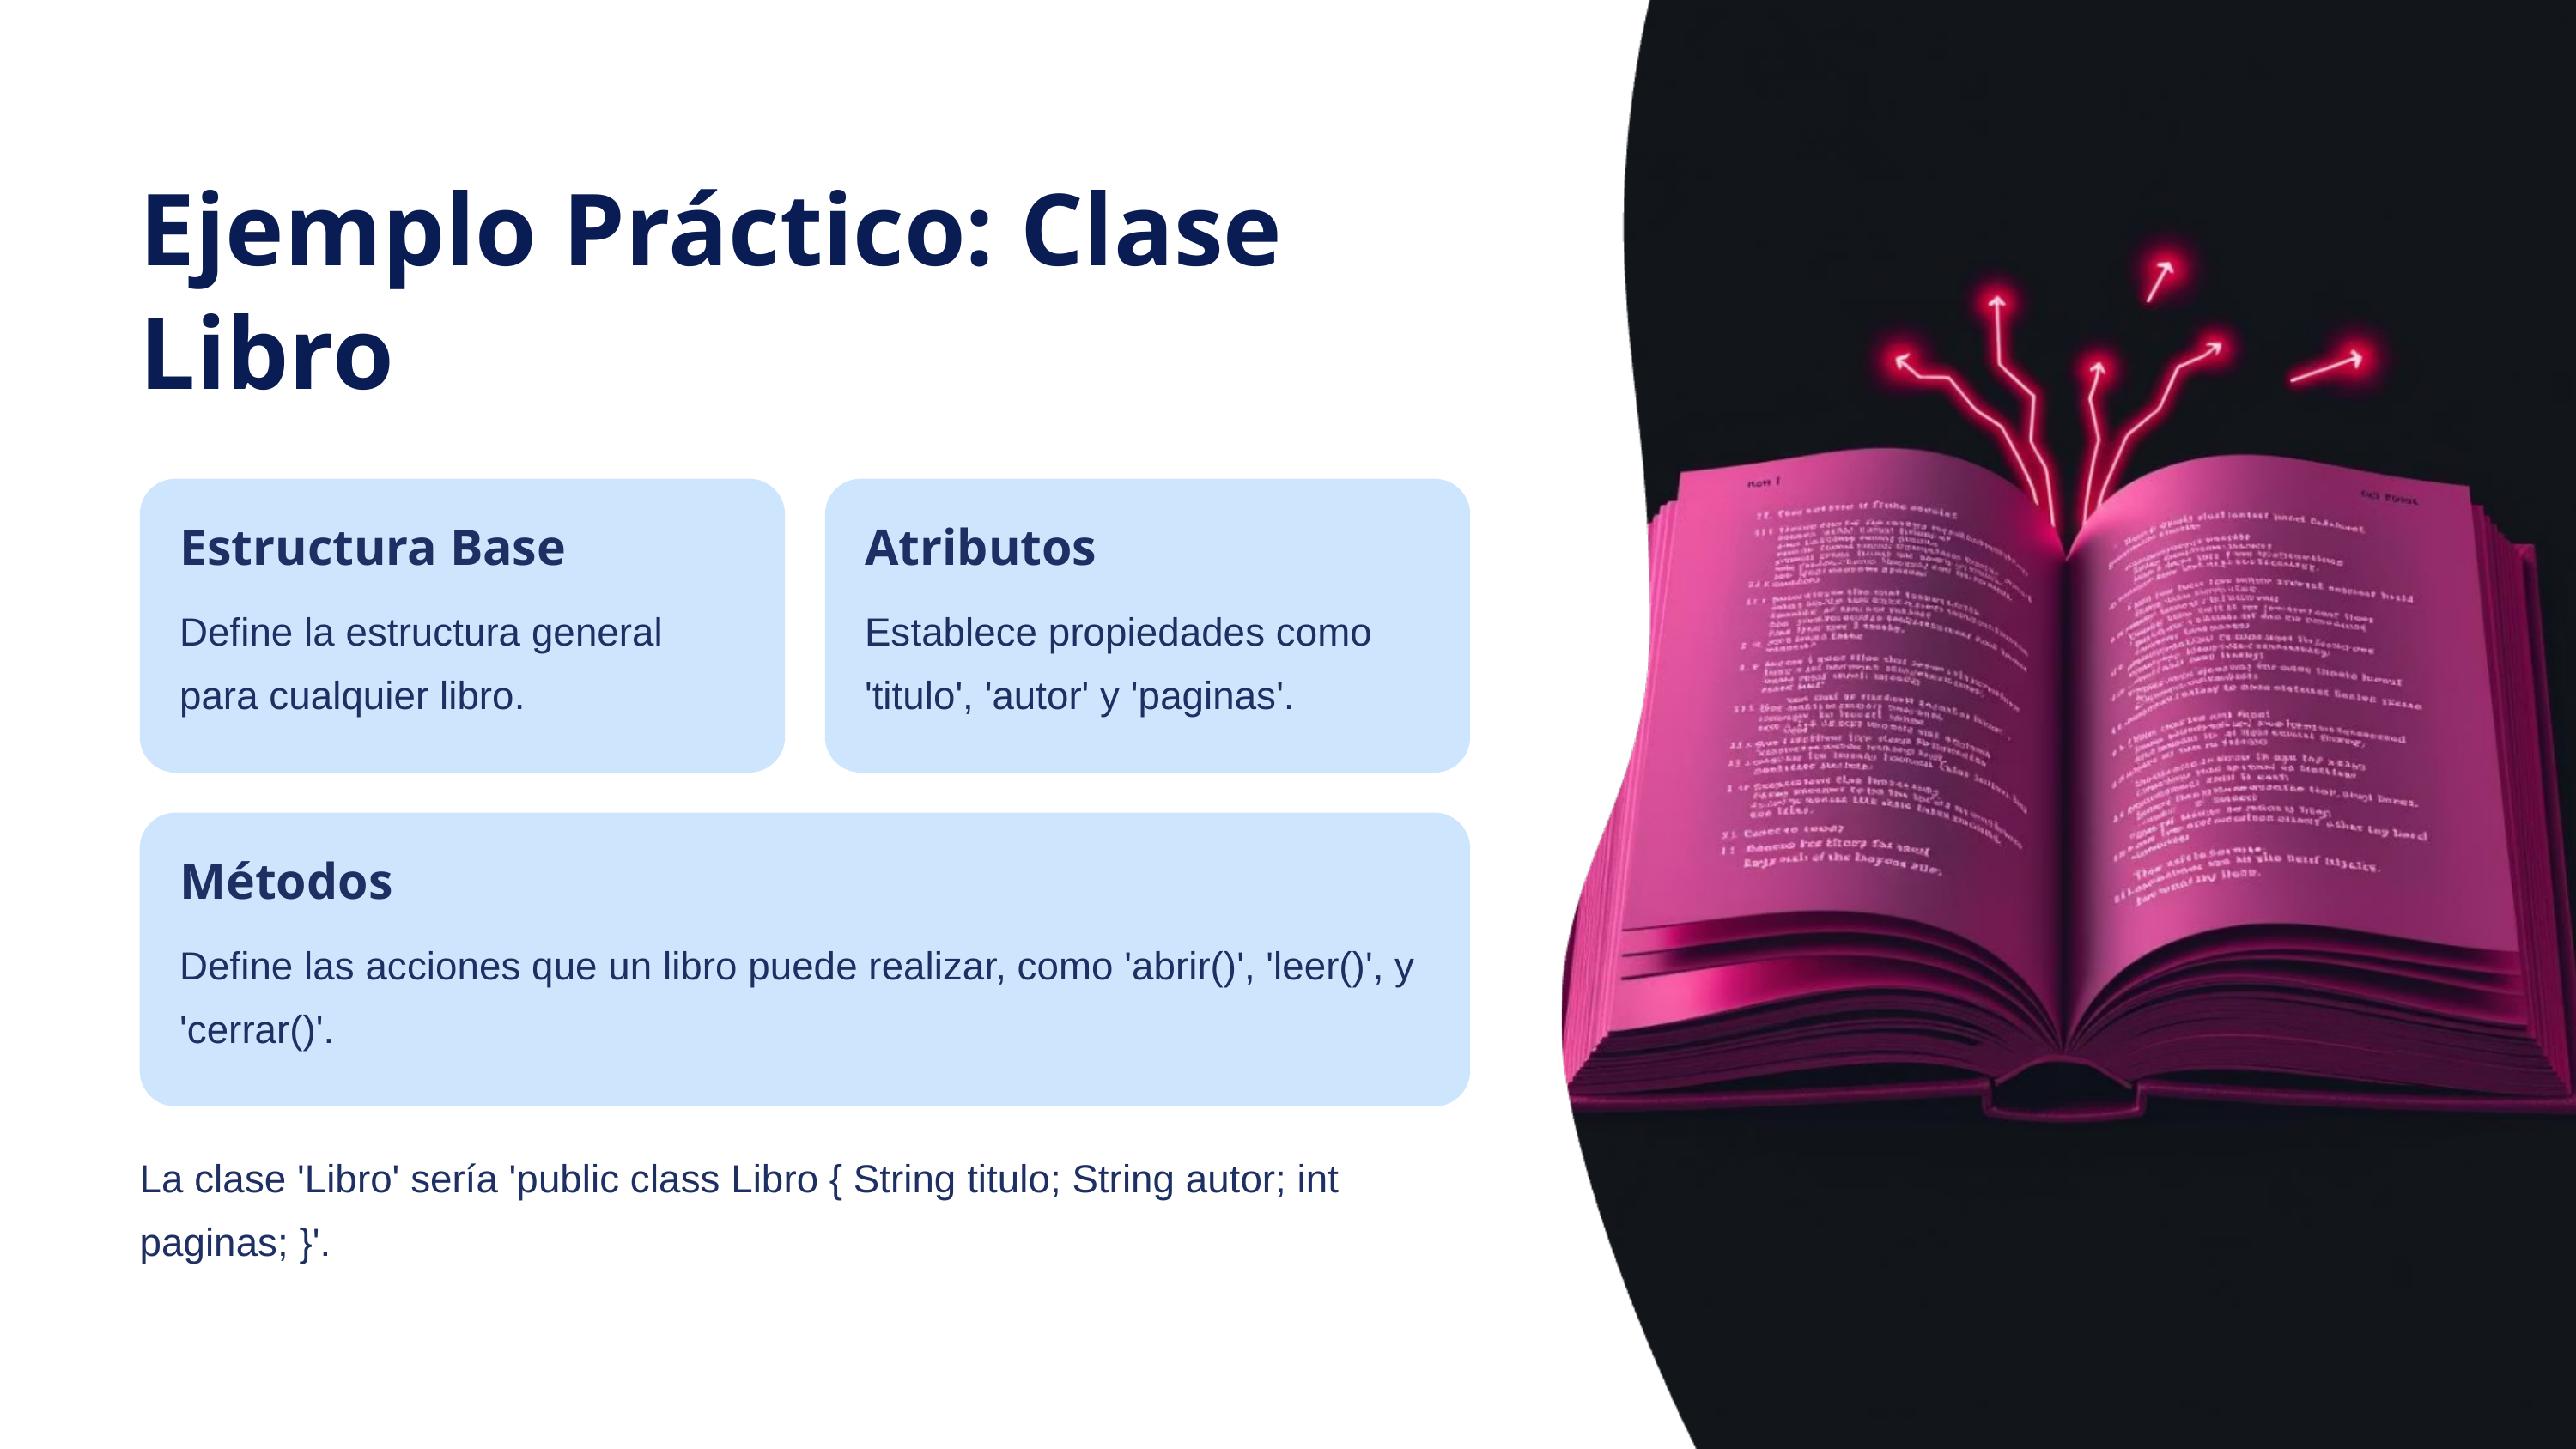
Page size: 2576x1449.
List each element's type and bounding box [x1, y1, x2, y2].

text_box [139, 478, 786, 773]
text_box [139, 812, 1471, 1107]
text_box [824, 478, 1471, 773]
text_box [0, 0, 1558, 1449]
text_box [1561, 0, 2576, 1449]
